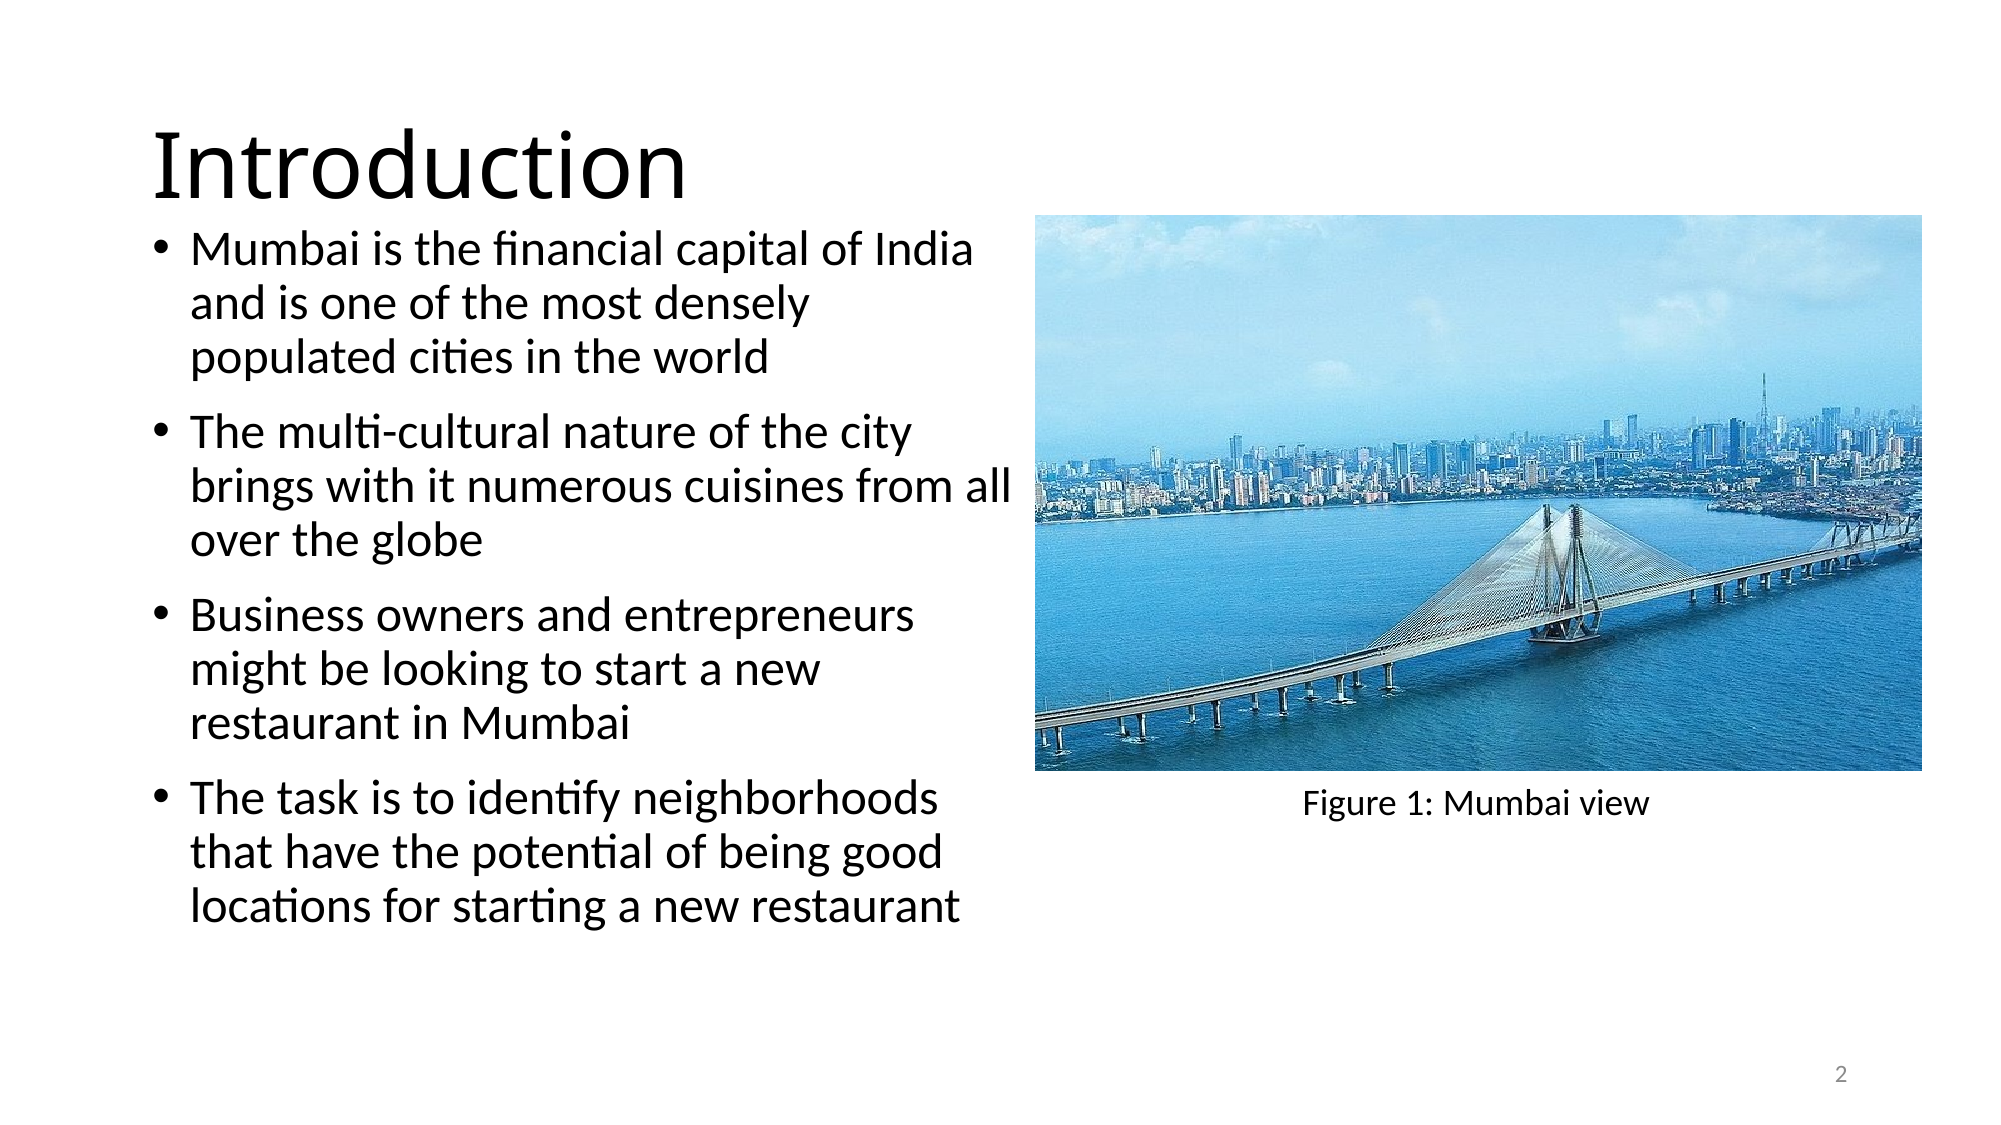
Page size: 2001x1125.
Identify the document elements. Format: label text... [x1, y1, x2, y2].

text_box Figure 1: Mumbai view [1287, 771, 1670, 831]
slide_number 1 [1412, 1042, 1863, 1103]
title Introduction [137, 59, 1863, 215]
picture [1079, 763, 1095, 771]
list Mumbai is the financial capital of India and is one of the most densely populated cities in the world The multi-cultural nature of the city brings with it numerous cuisines from all over the globe Business owners and entrepreneurs might be looking to start a new restaurant in Mumbai The task is to identify neighborhoods that have the potential of being good locations for starting a new restaurant [137, 215, 1036, 1014]
picture [1035, 215, 1922, 771]
